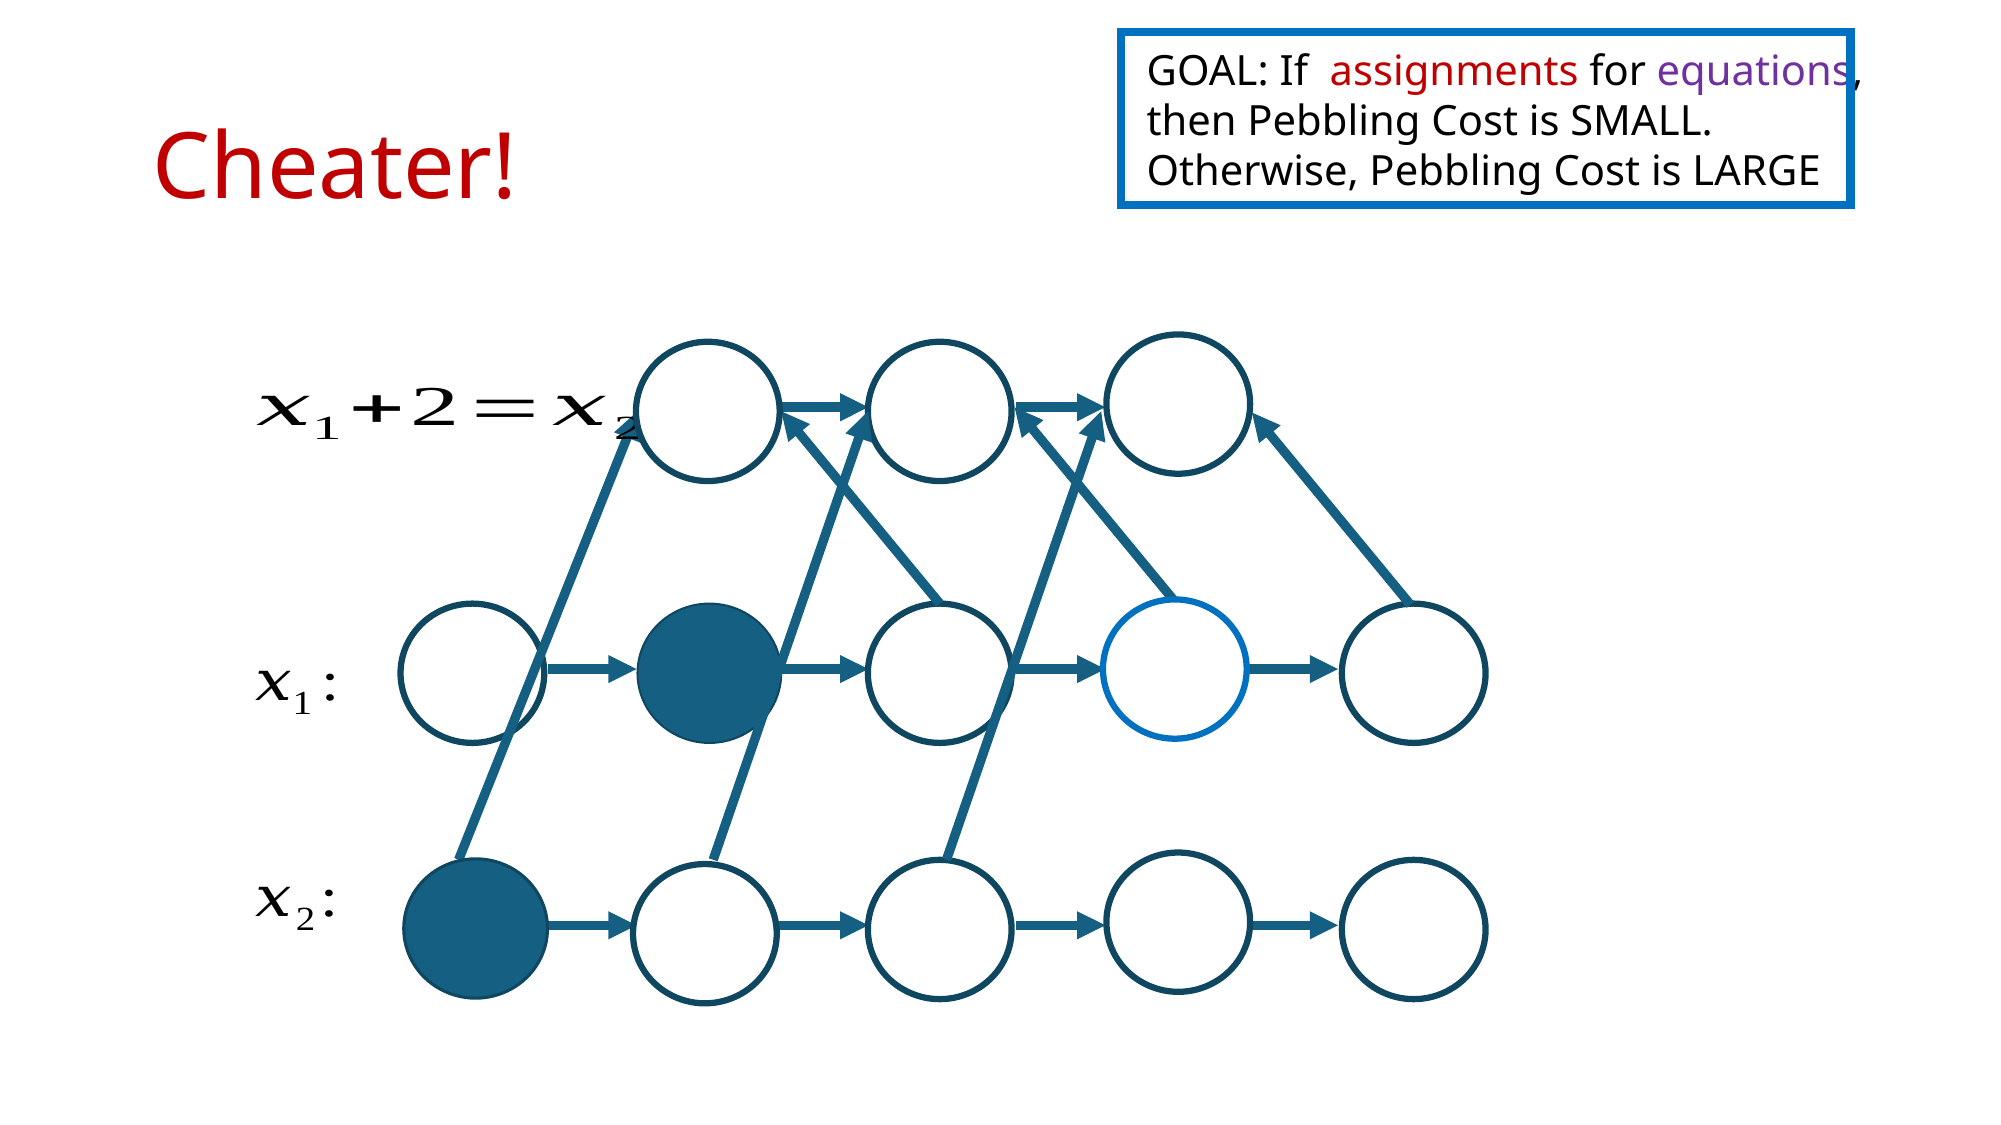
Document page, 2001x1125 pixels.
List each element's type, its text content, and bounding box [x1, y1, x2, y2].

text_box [712, 410, 869, 861]
text_box [1104, 332, 1252, 476]
text_box [866, 340, 1014, 483]
text_box [1119, 31, 1852, 207]
text_box [634, 340, 782, 483]
text_box [631, 862, 779, 1005]
text_box [866, 858, 1014, 1001]
text_box [1102, 597, 1249, 741]
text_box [945, 410, 1102, 861]
text_box [1340, 858, 1488, 1001]
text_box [1251, 412, 1411, 606]
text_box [1014, 406, 1174, 601]
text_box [780, 410, 941, 605]
text_box [398, 603, 458, 744]
text_box [869, 602, 945, 745]
text_box [1340, 602, 1488, 745]
text_box [639, 602, 712, 745]
text_box [402, 859, 550, 1000]
text_box [1104, 850, 1252, 994]
title Cheater! [137, 59, 1863, 278]
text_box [458, 410, 639, 861]
